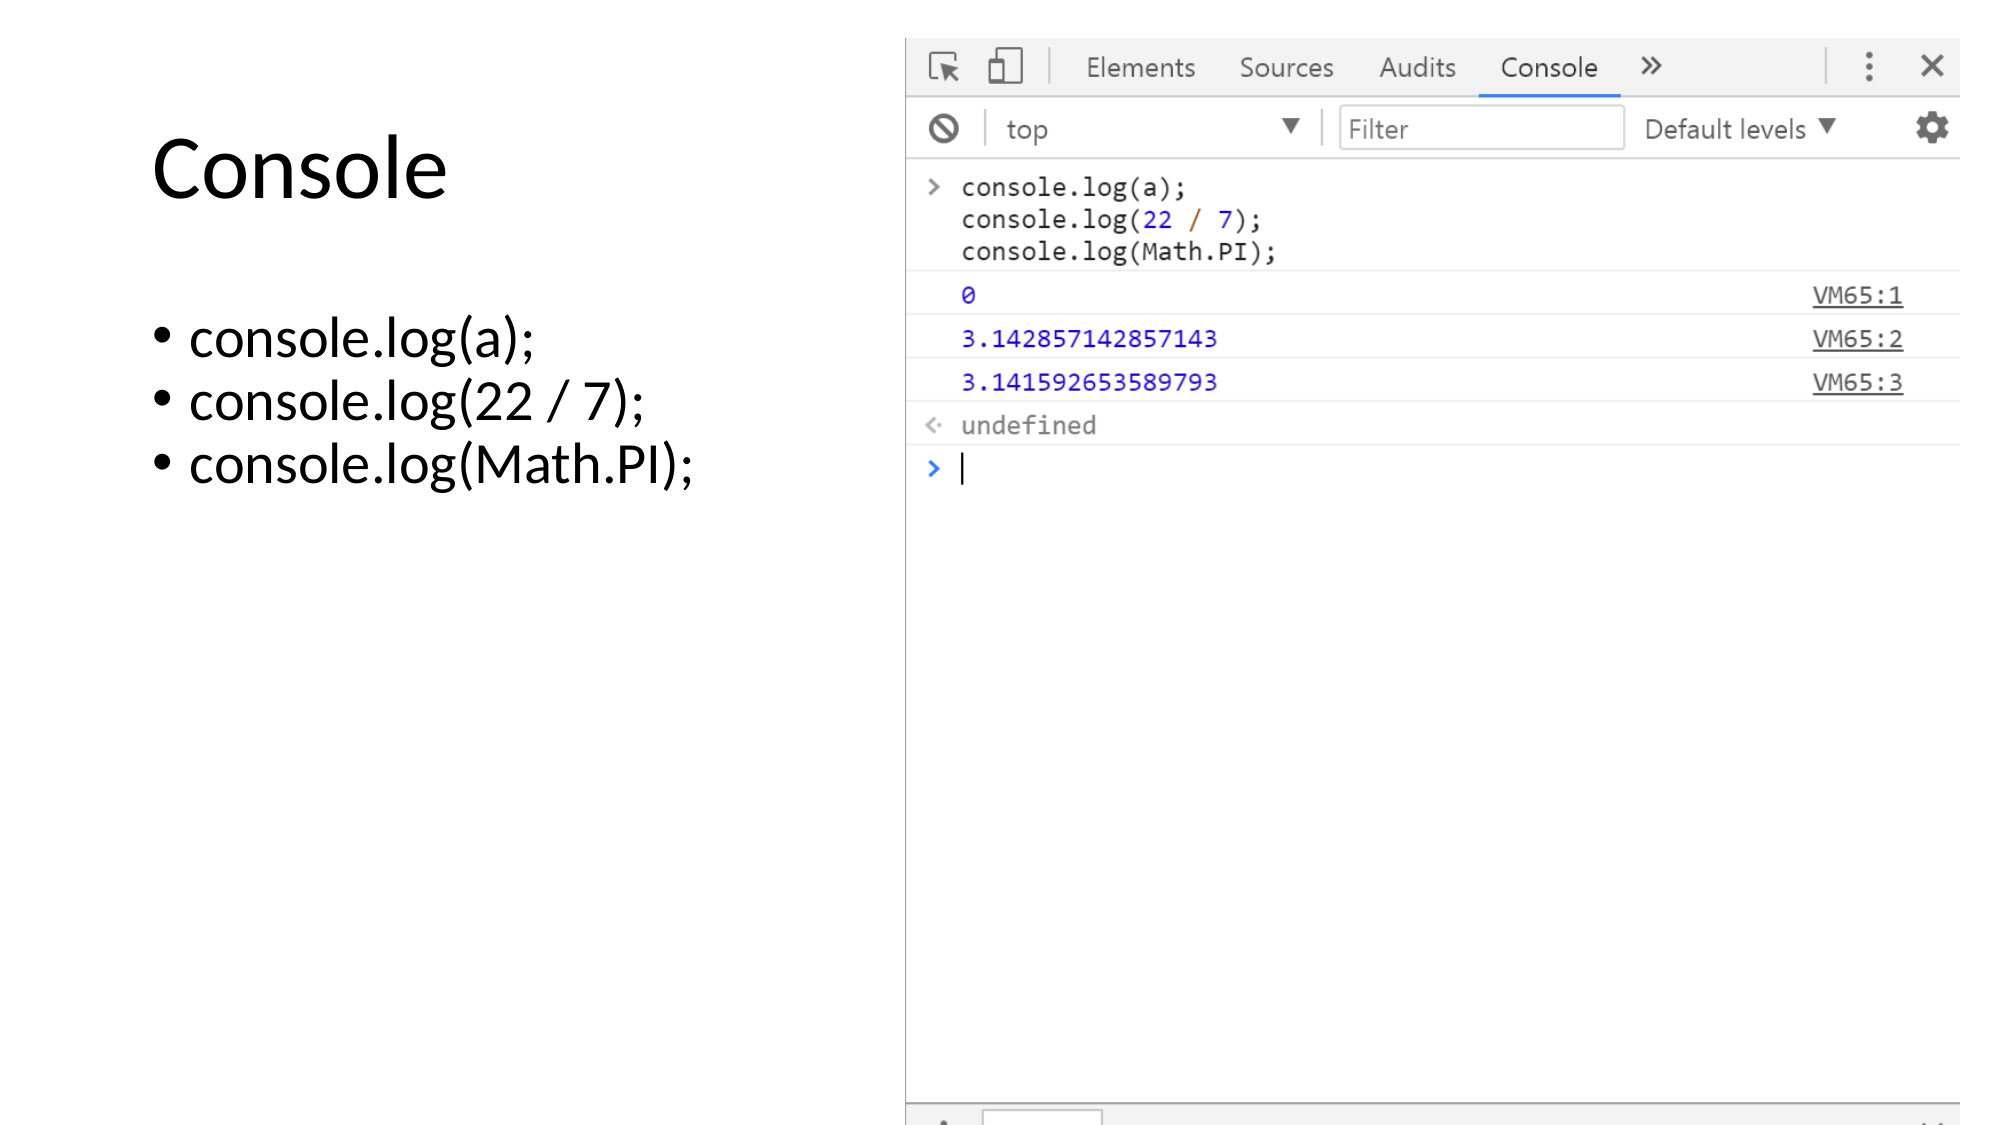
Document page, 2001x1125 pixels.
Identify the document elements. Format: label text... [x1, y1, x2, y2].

picture [904, 37, 1960, 1125]
title Console [137, 59, 899, 278]
list console.log(a); console.log(22 / 7); console.log(Math.PI); [137, 299, 899, 1014]
